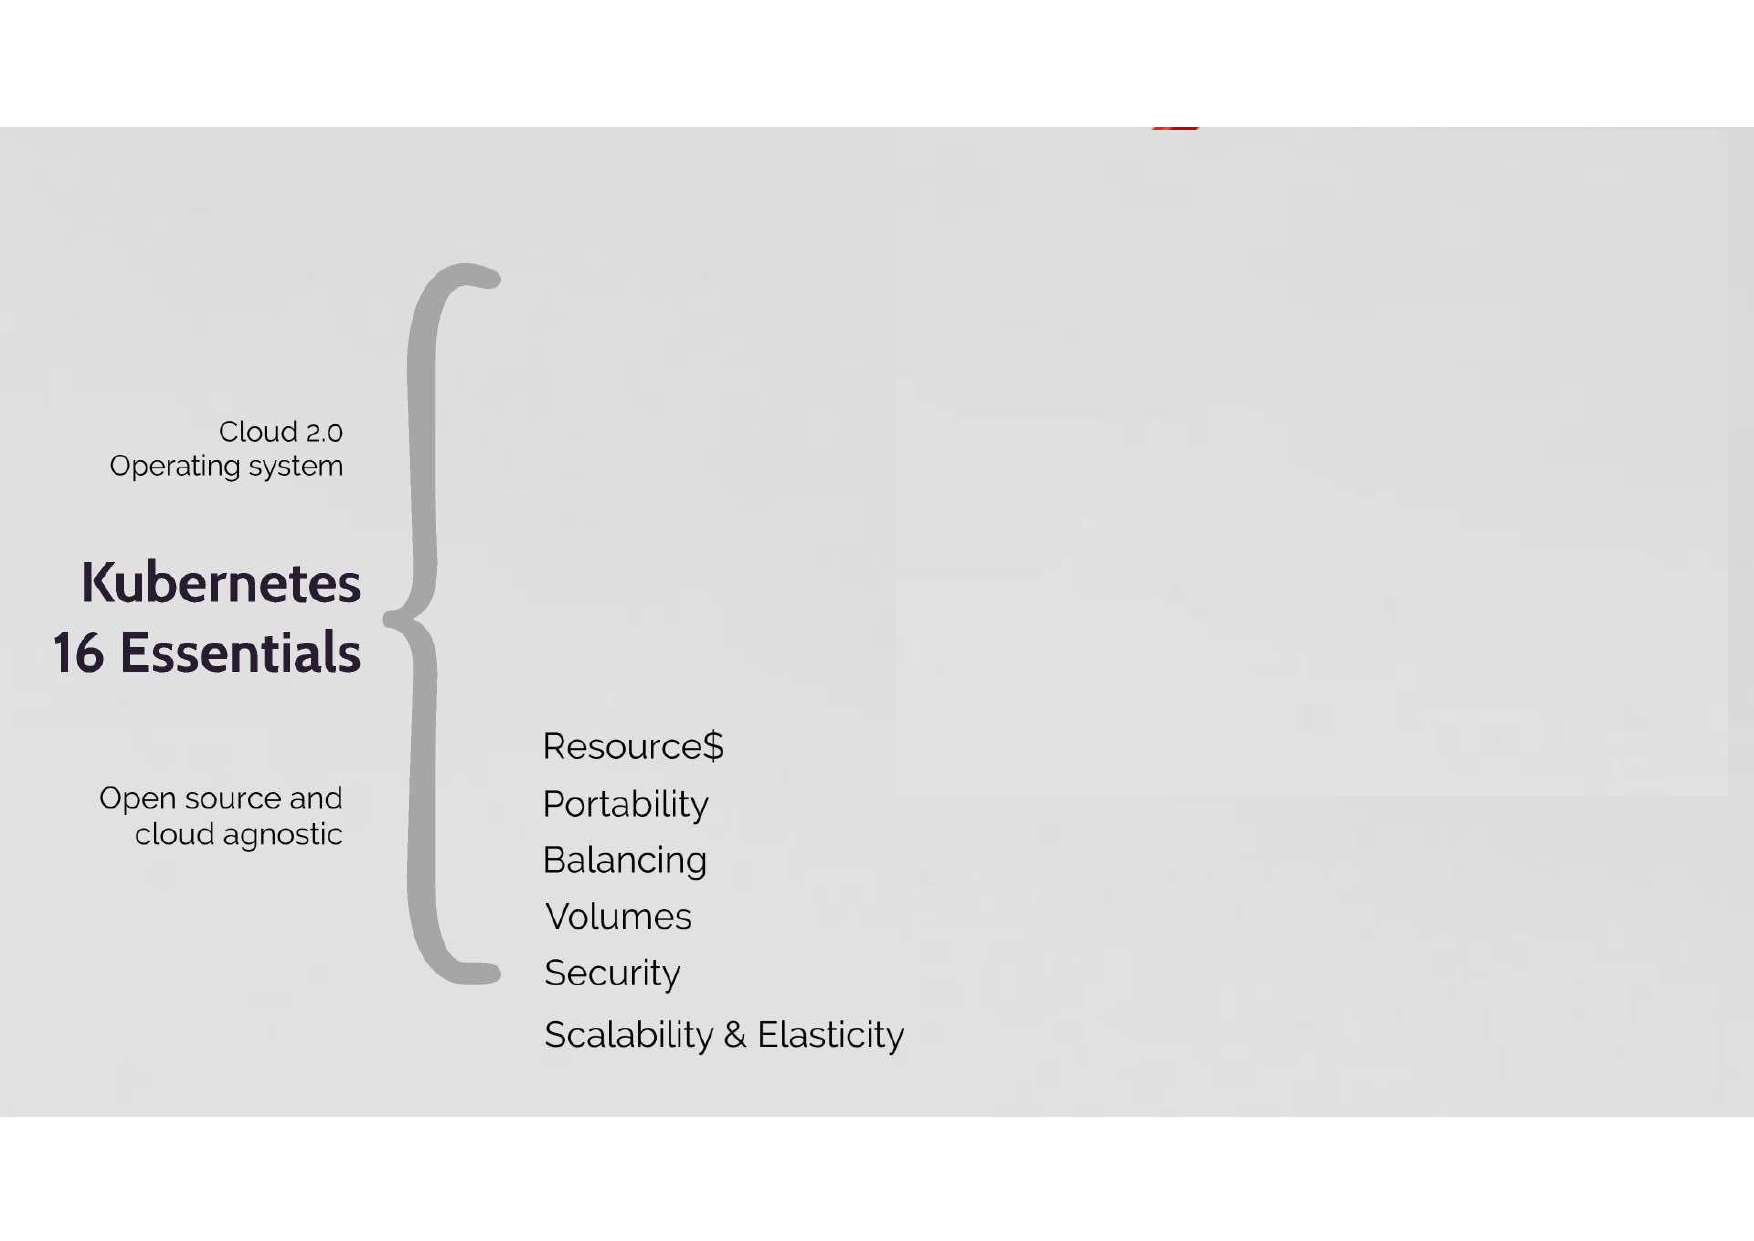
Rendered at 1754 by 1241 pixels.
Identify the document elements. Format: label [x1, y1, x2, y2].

picture [0, 127, 1754, 1117]
